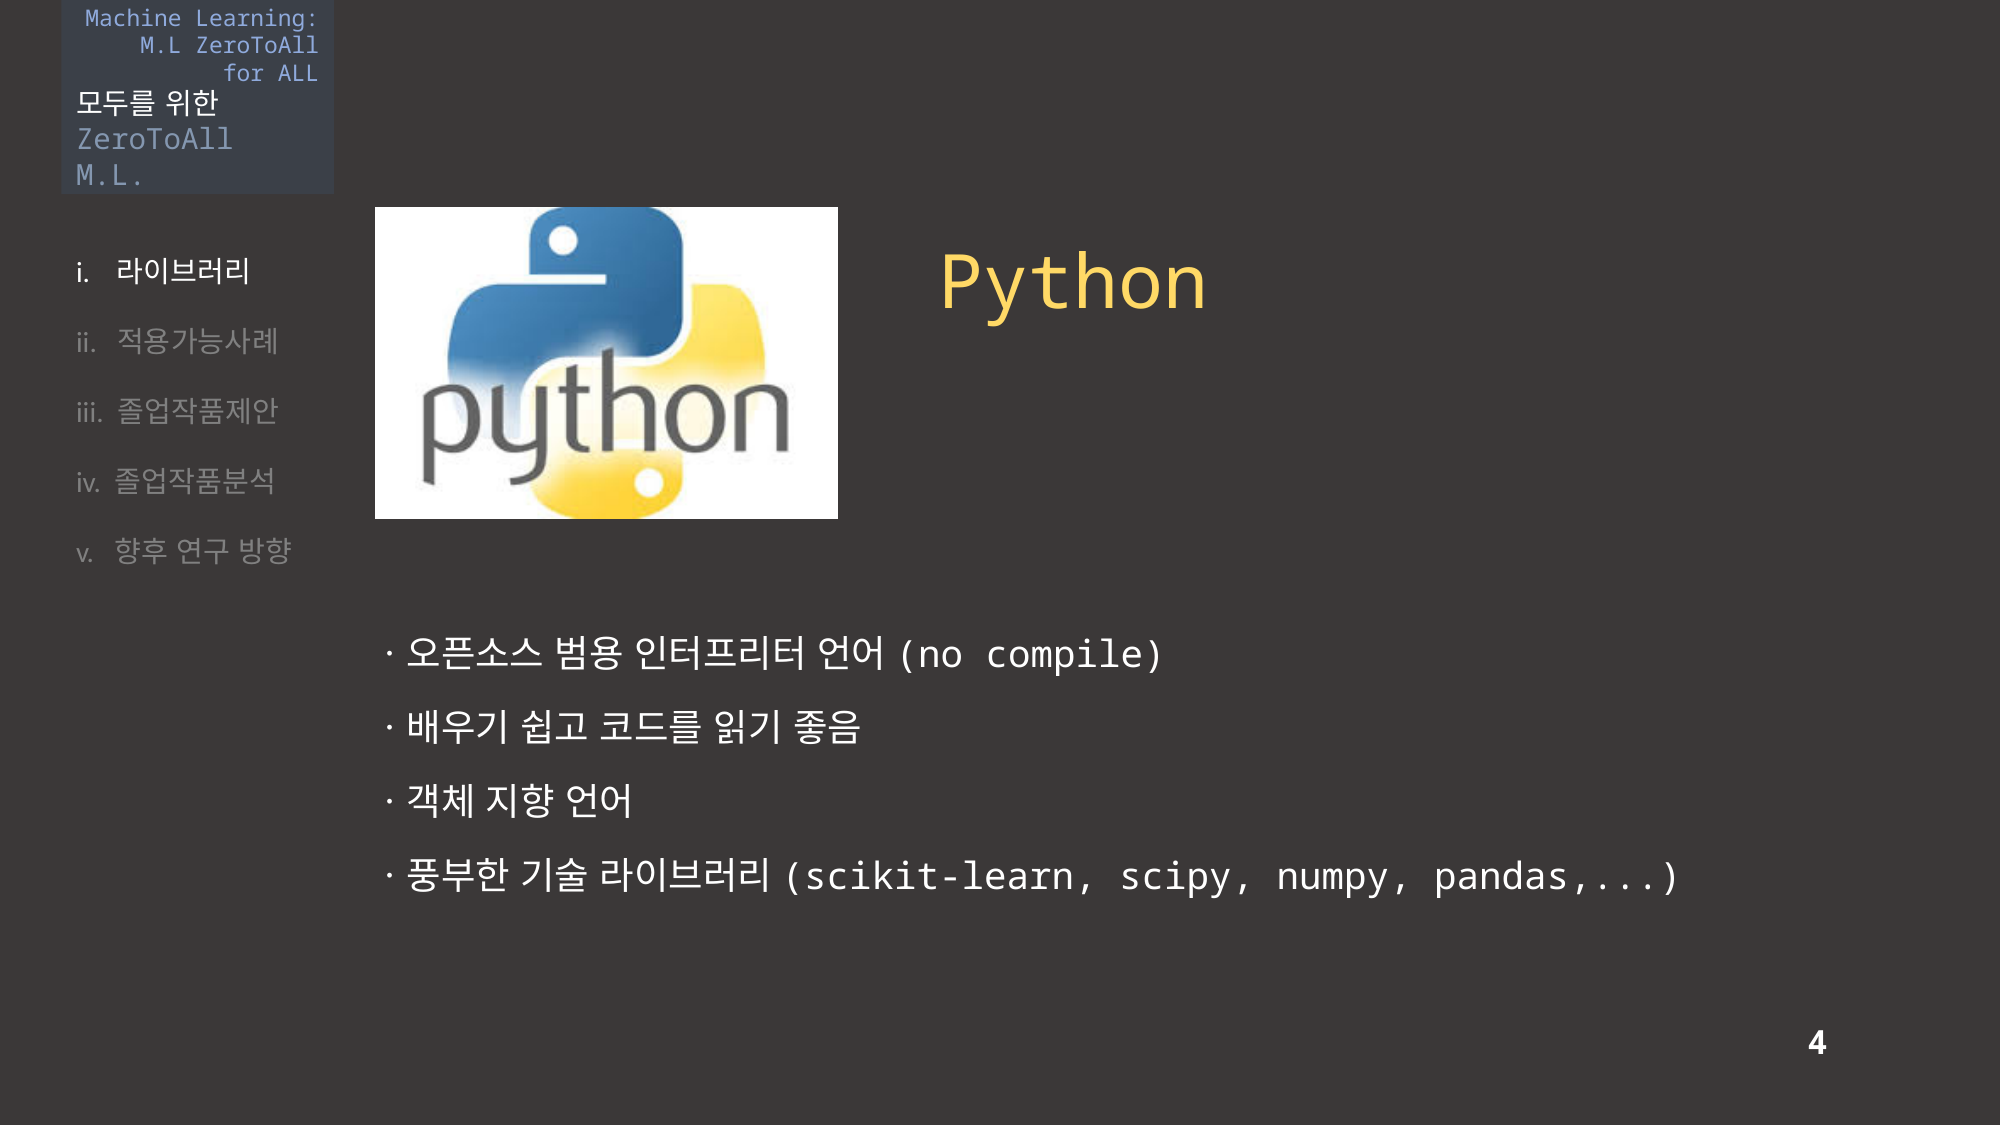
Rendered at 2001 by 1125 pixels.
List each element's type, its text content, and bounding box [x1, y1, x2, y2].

text_box Machine Learning: M.L ZeroToAll for ALL 모두를 위한 ZeroToAll M.L. [60, 0, 335, 195]
text_box i. 라이브러리 ii. 적용가능사례 iii. 졸업작품제안 iv. 졸업작품분석 v. 향후 연구 방향 [60, 222, 335, 599]
picture [375, 207, 838, 519]
text_box Python [923, 235, 1659, 321]
slide_number 4 [1412, 1013, 1863, 1074]
text_box ㆍ풍부한 기술 라이브러리(scikit-learn, scipy, numpy, pandas,...) [356, 836, 1928, 913]
text_box ㆍ오픈소스 범용 인터프리터 언어(no compile) [356, 614, 1928, 688]
text_box ㆍ배우기 쉽고 코드를 읽기 좋음 [356, 688, 1928, 762]
text_box ㆍ객체 지향 언어 [356, 762, 1928, 836]
